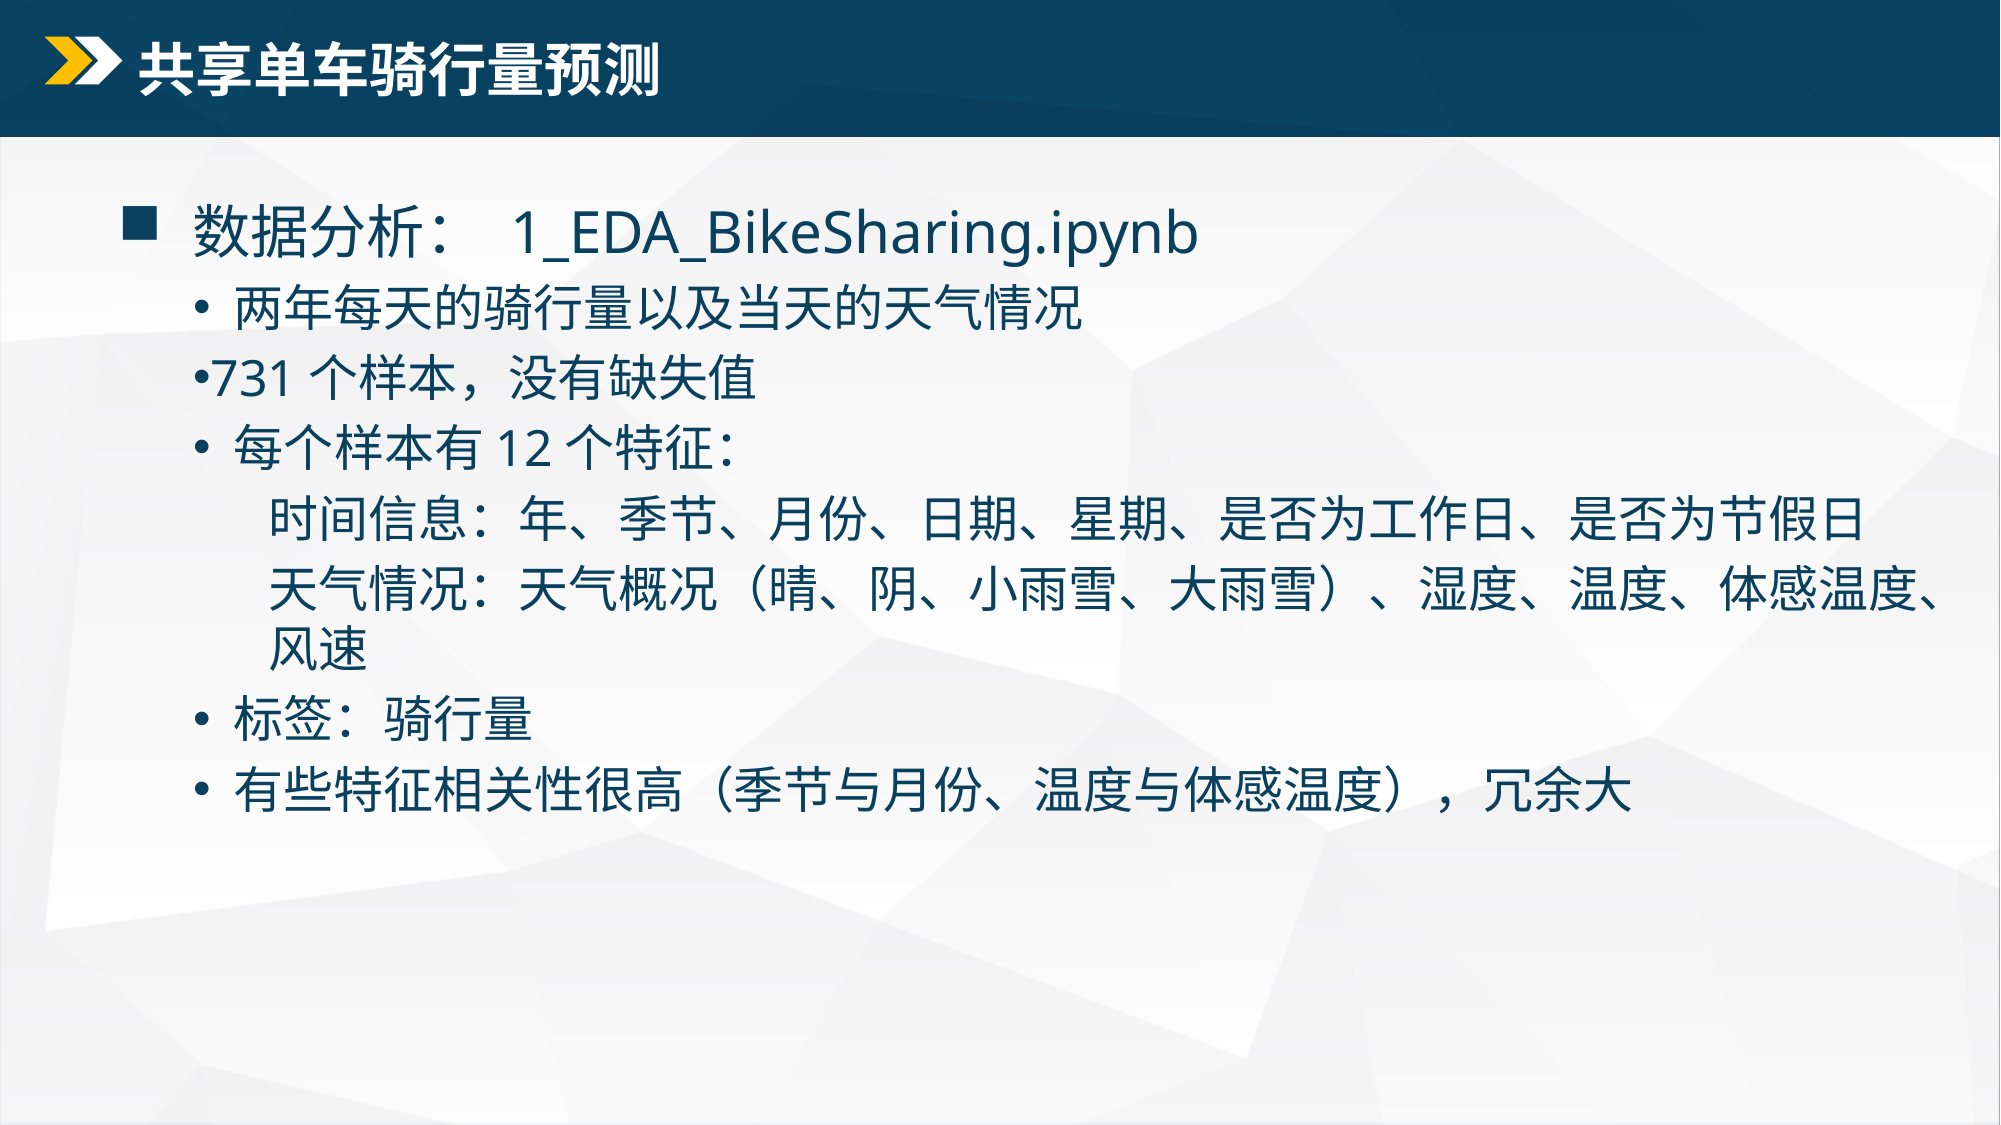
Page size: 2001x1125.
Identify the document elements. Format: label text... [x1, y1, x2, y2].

picture [0, 0, 2000, 1125]
title 共享单车骑行量预测 [122, 33, 1755, 124]
list 数据分析： 1_EDA_BikeSharing.ipynb 两年每天的骑行量以及当天的天气情况 731个样本，没有缺失值 每个样本有12个特征： 时间信息：年、季节、月份、日期、星期、是否为工作日、是否为节假日 天气情况：天气概况（晴、阴、小雨雪、大雨雪）、湿度、温度、体感温度、风速 标签：骑行量 有些特征相关性很高（季节与月份、温度与体感温度），冗余大 [103, 188, 2000, 1048]
